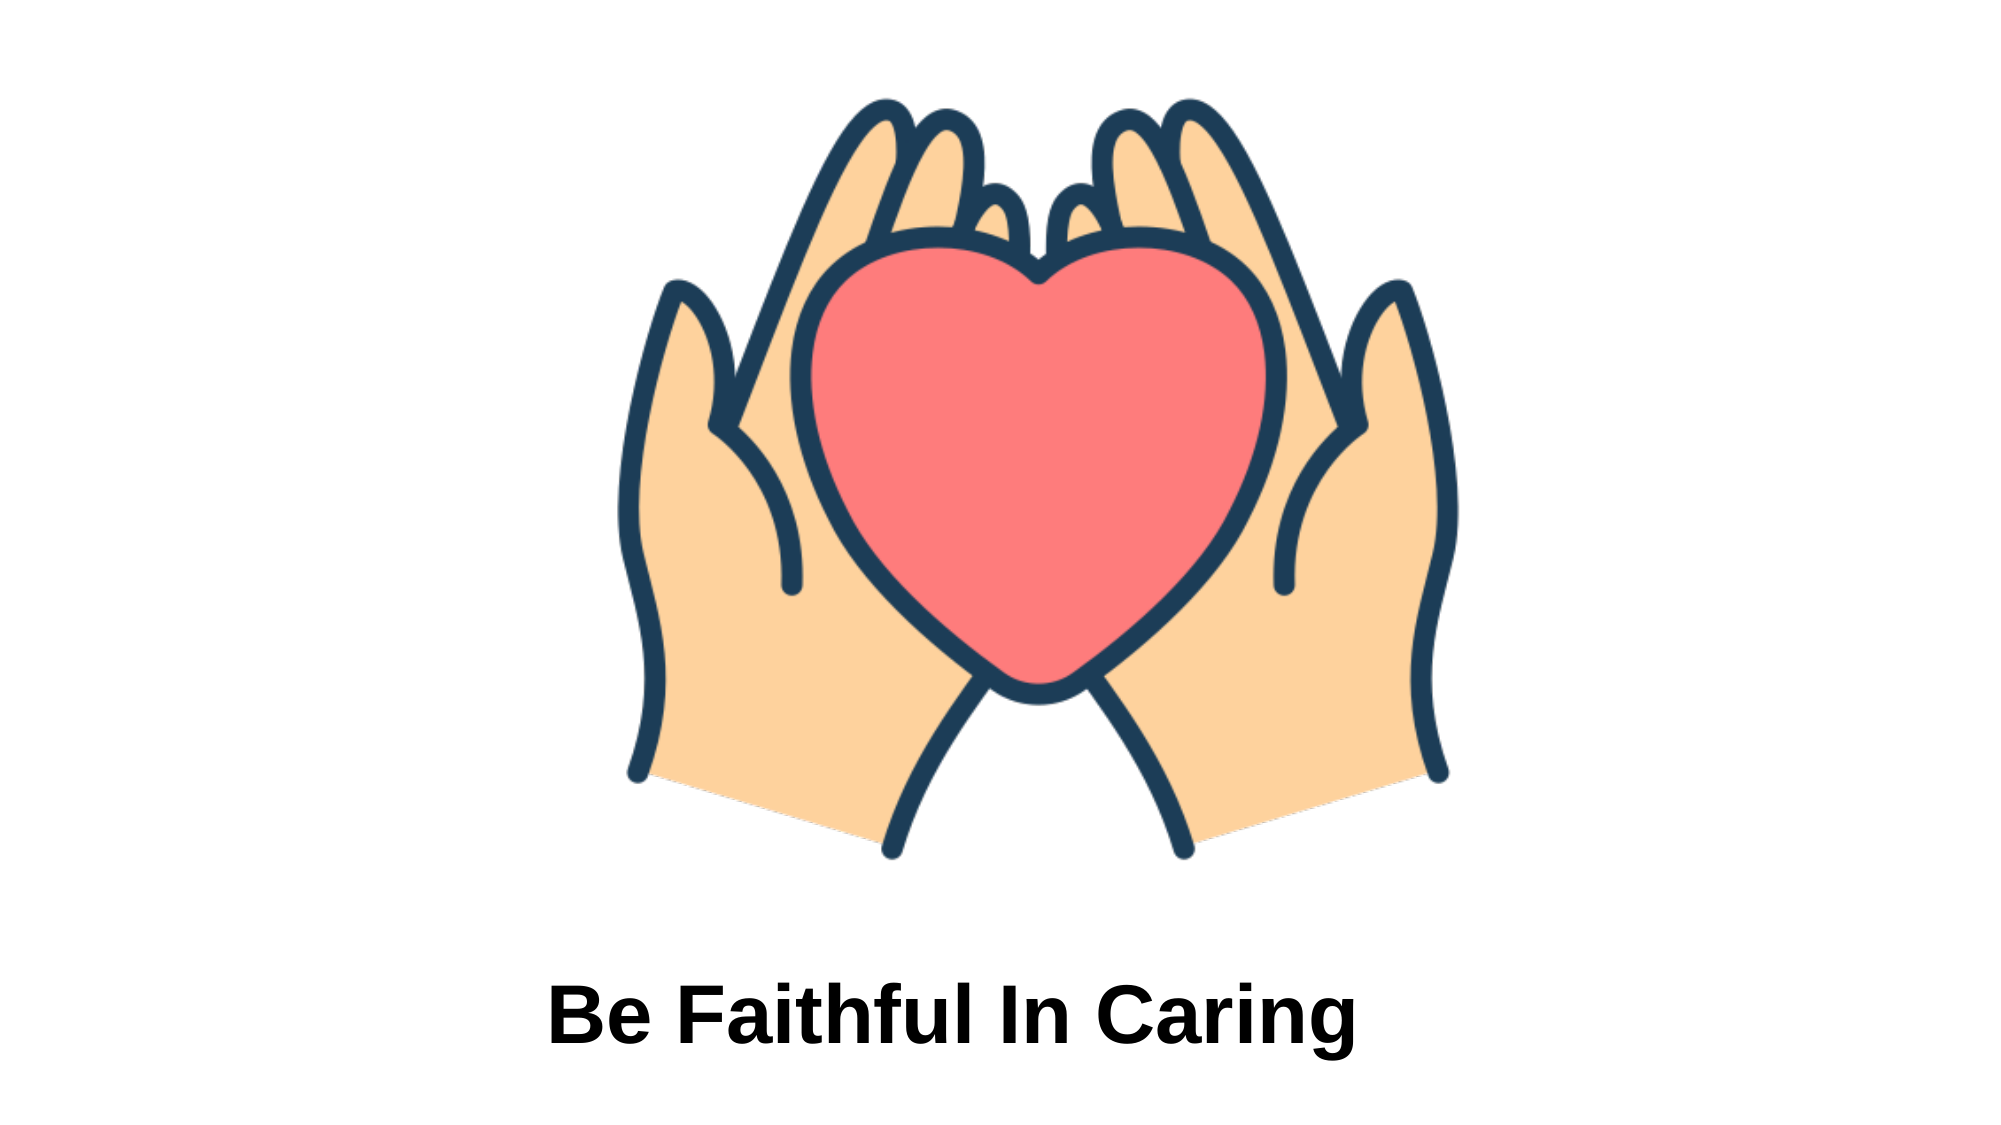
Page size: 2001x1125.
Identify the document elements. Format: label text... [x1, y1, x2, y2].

picture [586, 40, 1493, 947]
title Be Faithful In Caring [531, 907, 1548, 1125]
